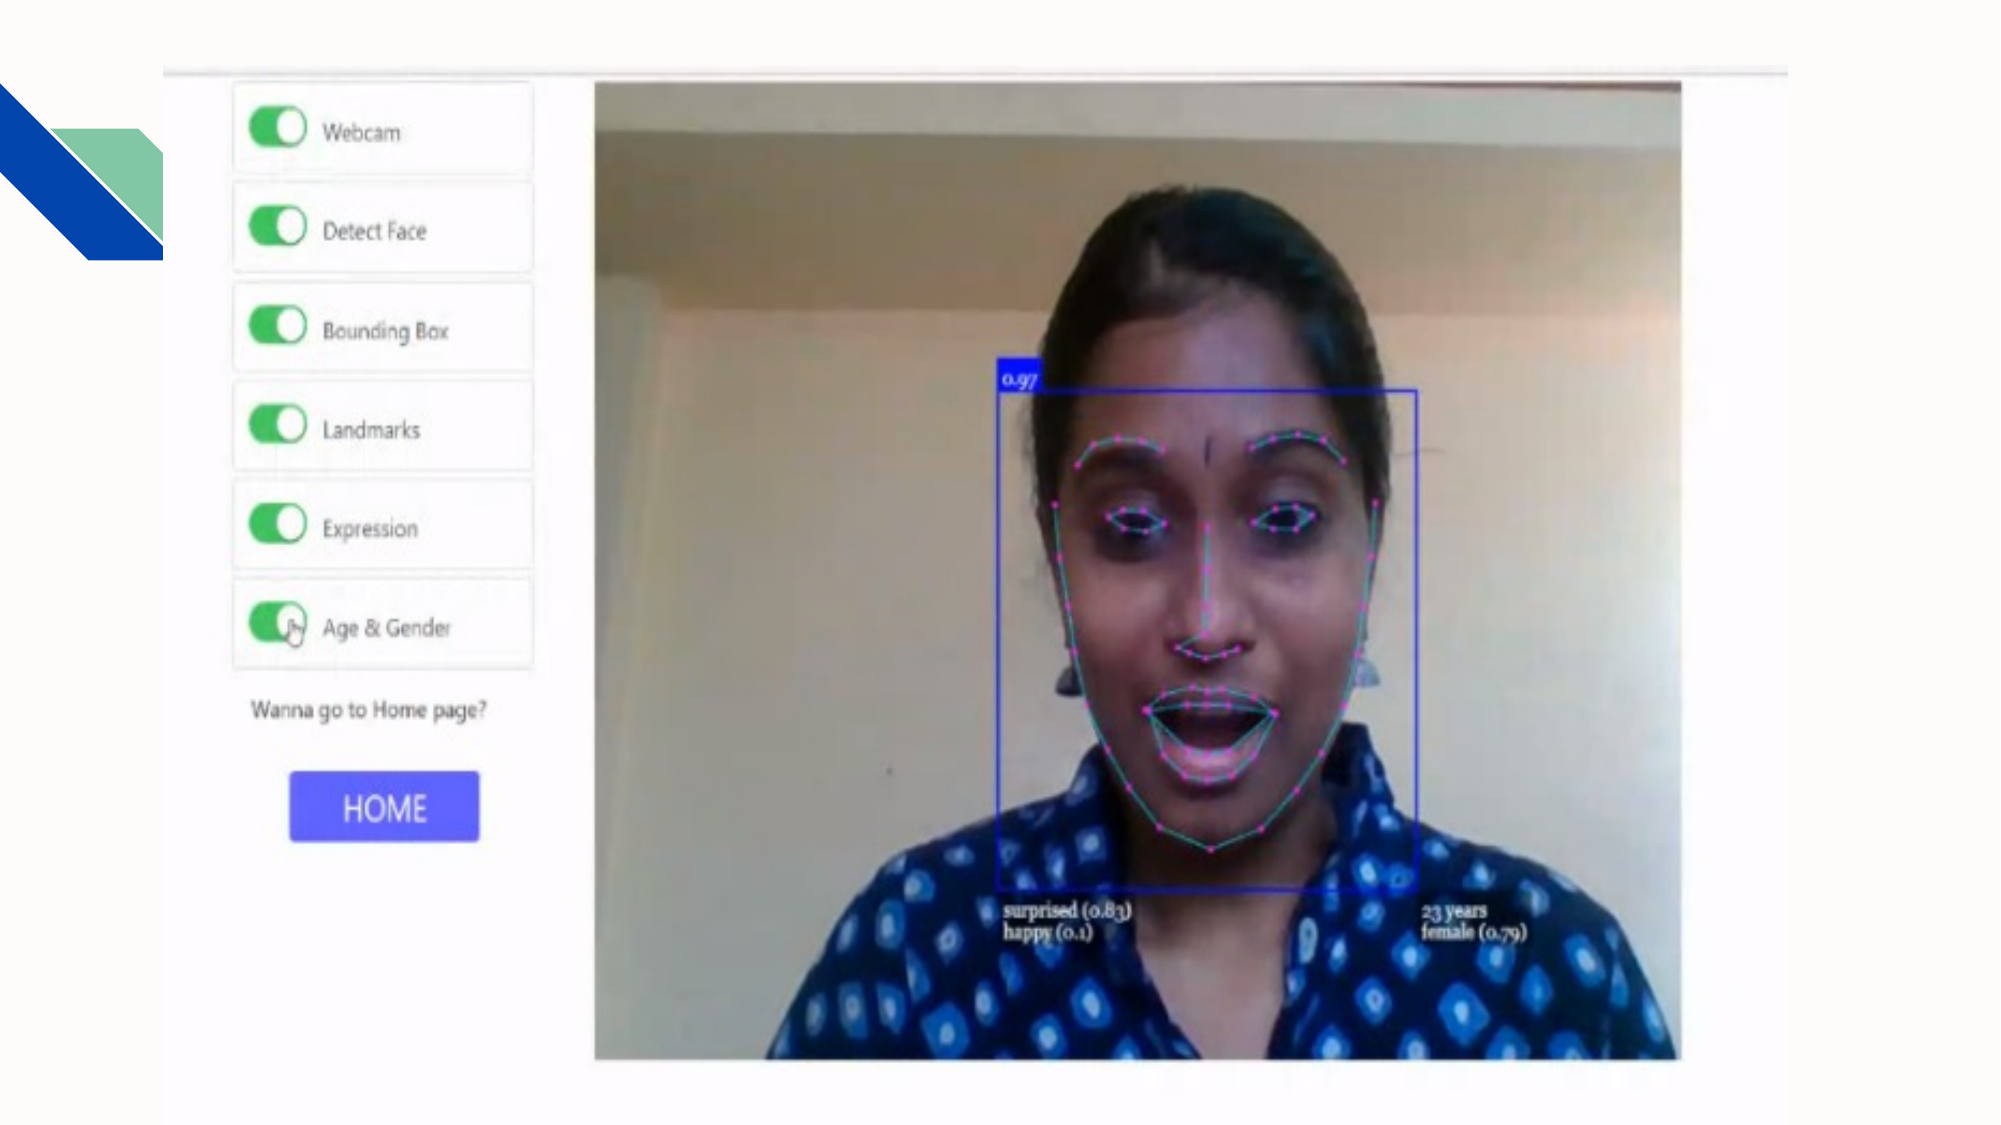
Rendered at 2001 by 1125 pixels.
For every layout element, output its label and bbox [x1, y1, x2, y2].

picture [162, 65, 1789, 1125]
